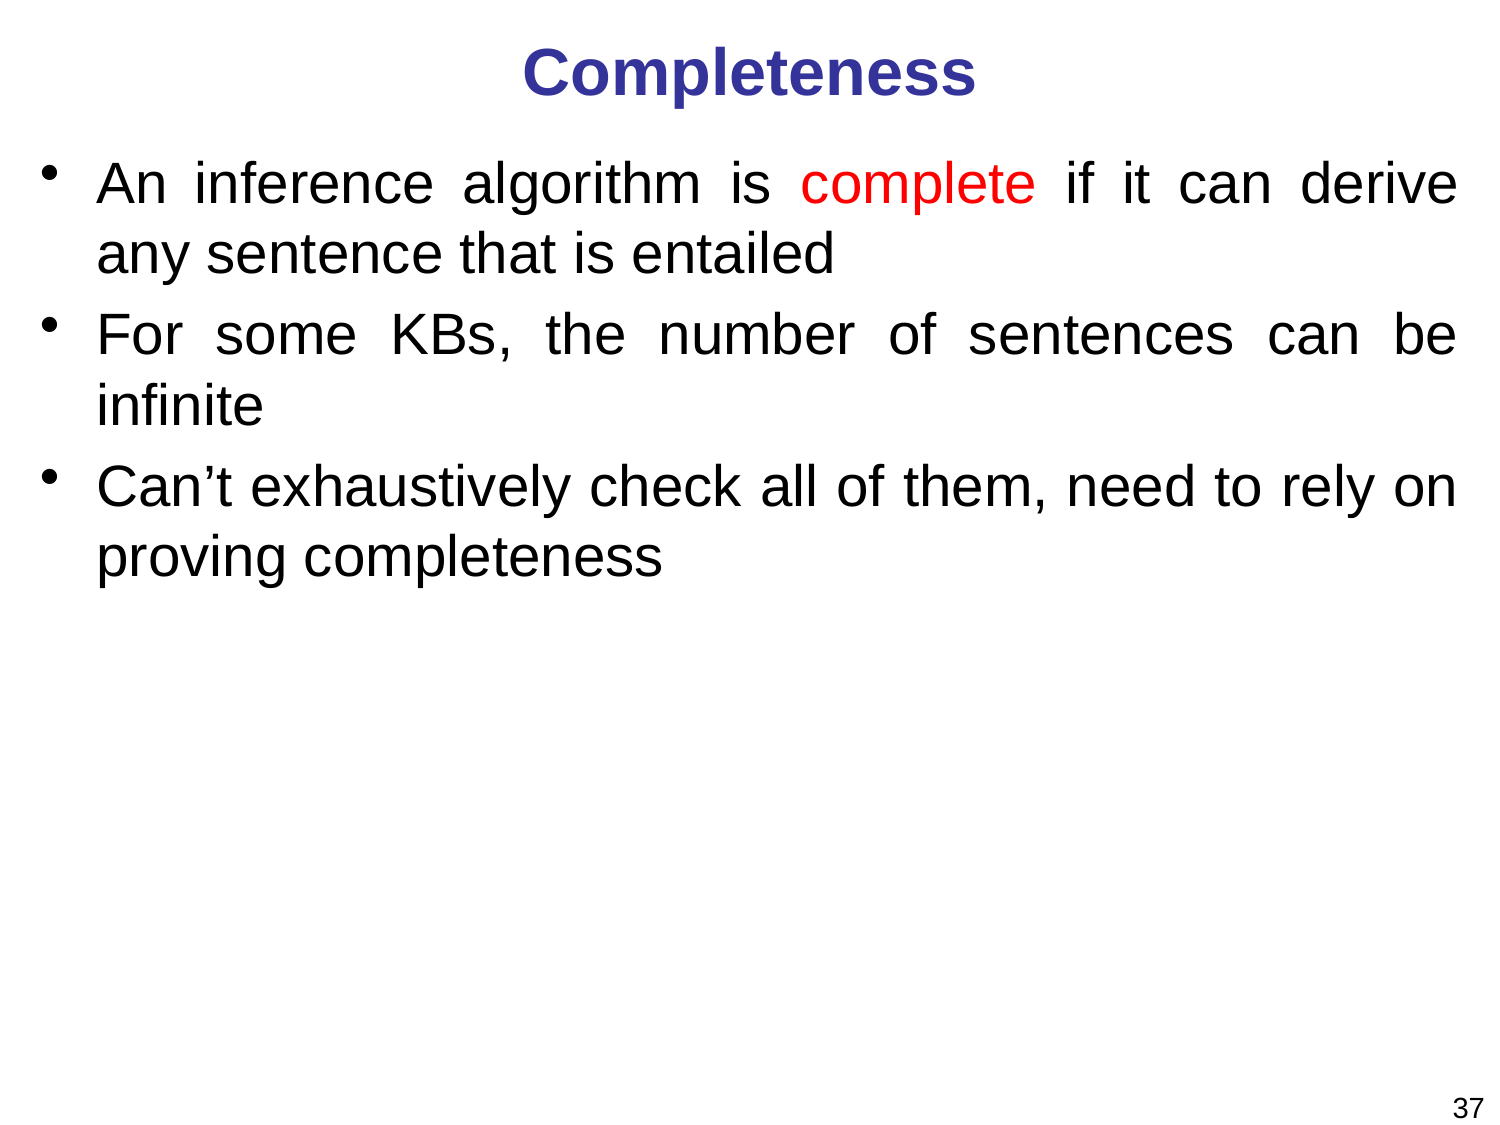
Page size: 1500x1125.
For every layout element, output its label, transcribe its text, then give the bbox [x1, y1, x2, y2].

title Completeness [24, 12, 1476, 126]
list An inference algorithm is complete if it can derive any sentence that is entailed For some KBs, the number of sentences can be infinite Can’t exhaustively check all of them, need to rely on proving completeness [24, 137, 1476, 1076]
slide_number 37 [1424, 1046, 1500, 1125]
